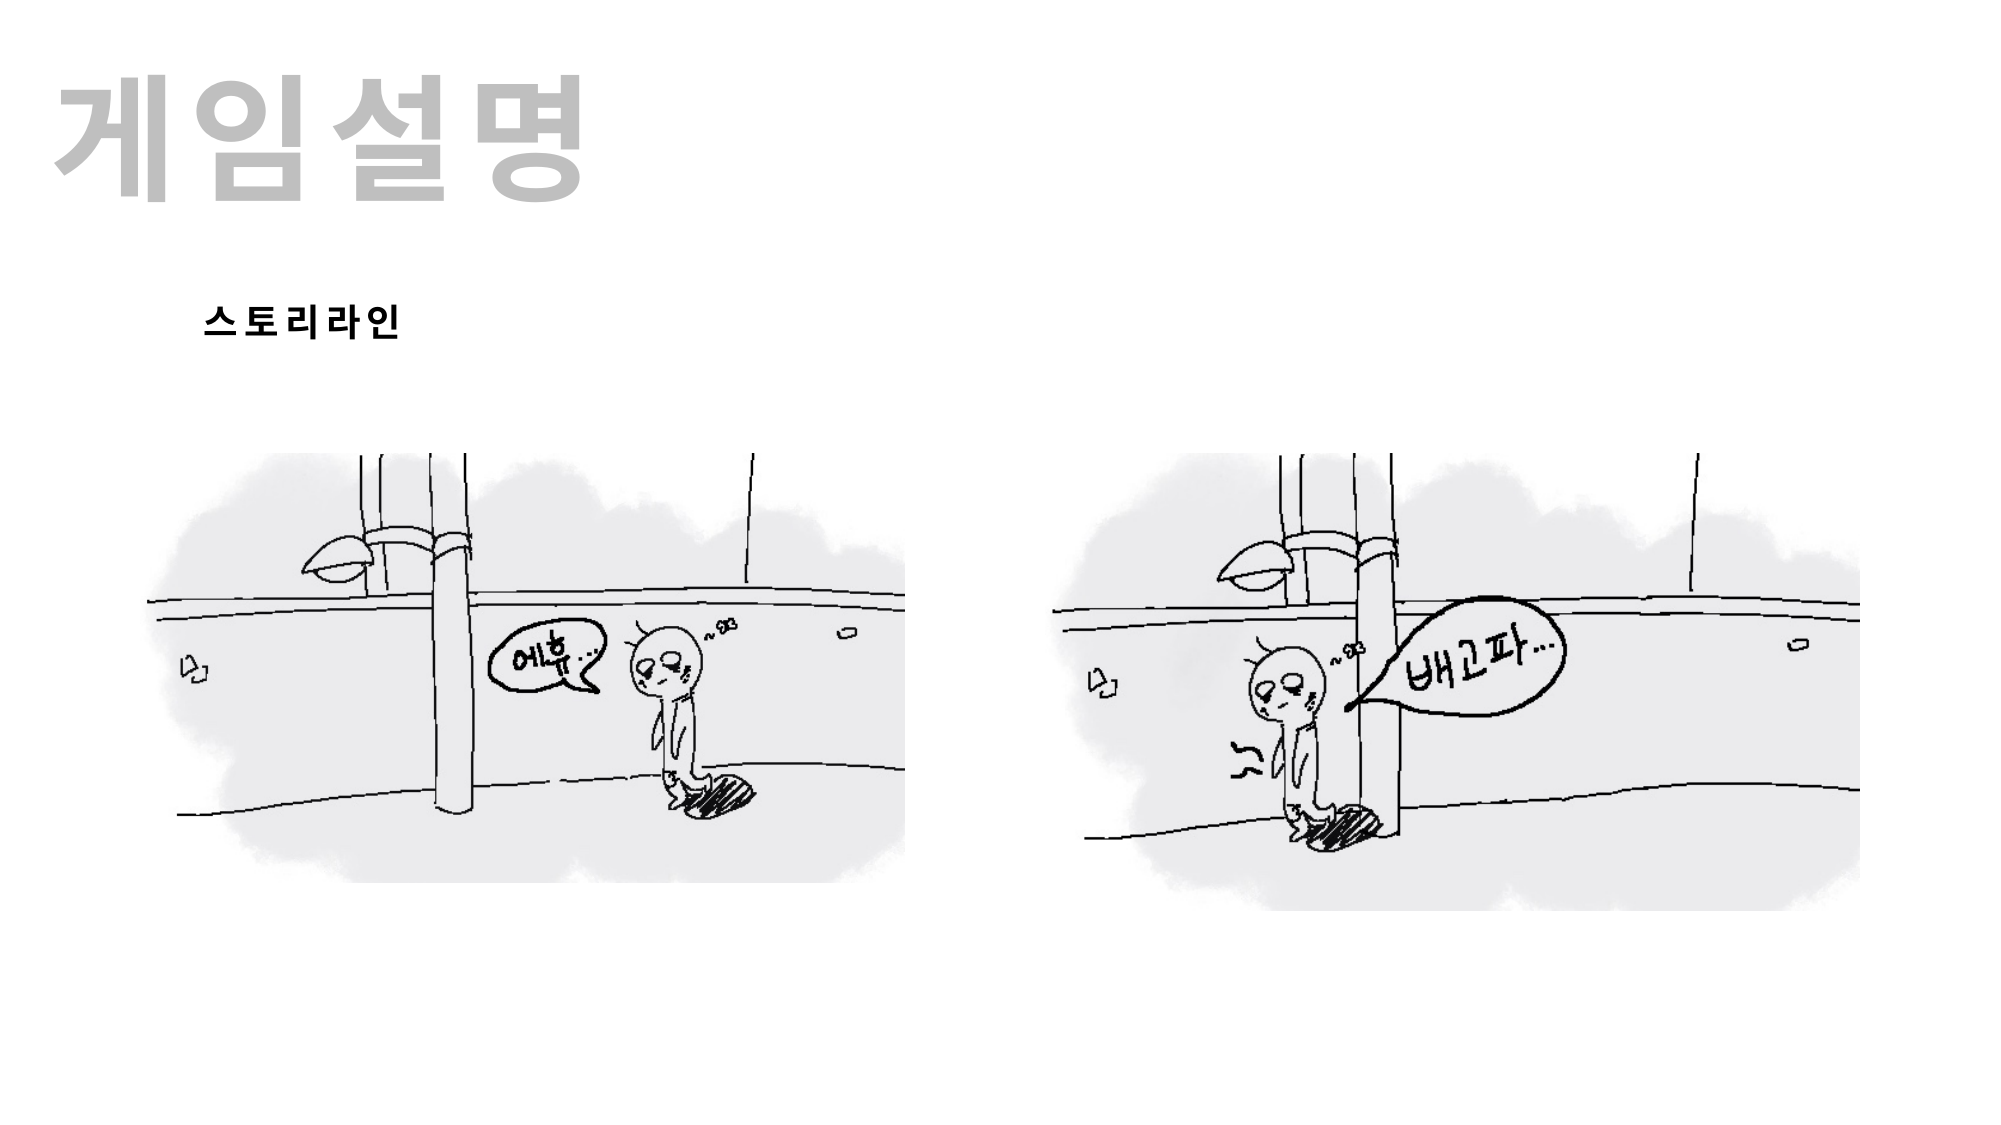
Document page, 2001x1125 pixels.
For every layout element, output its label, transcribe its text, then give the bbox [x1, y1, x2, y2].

picture [140, 452, 905, 883]
picture [1045, 452, 1860, 911]
text_box 게임설명 [35, 45, 980, 225]
text_box 스토리라인 [82, 269, 523, 352]
